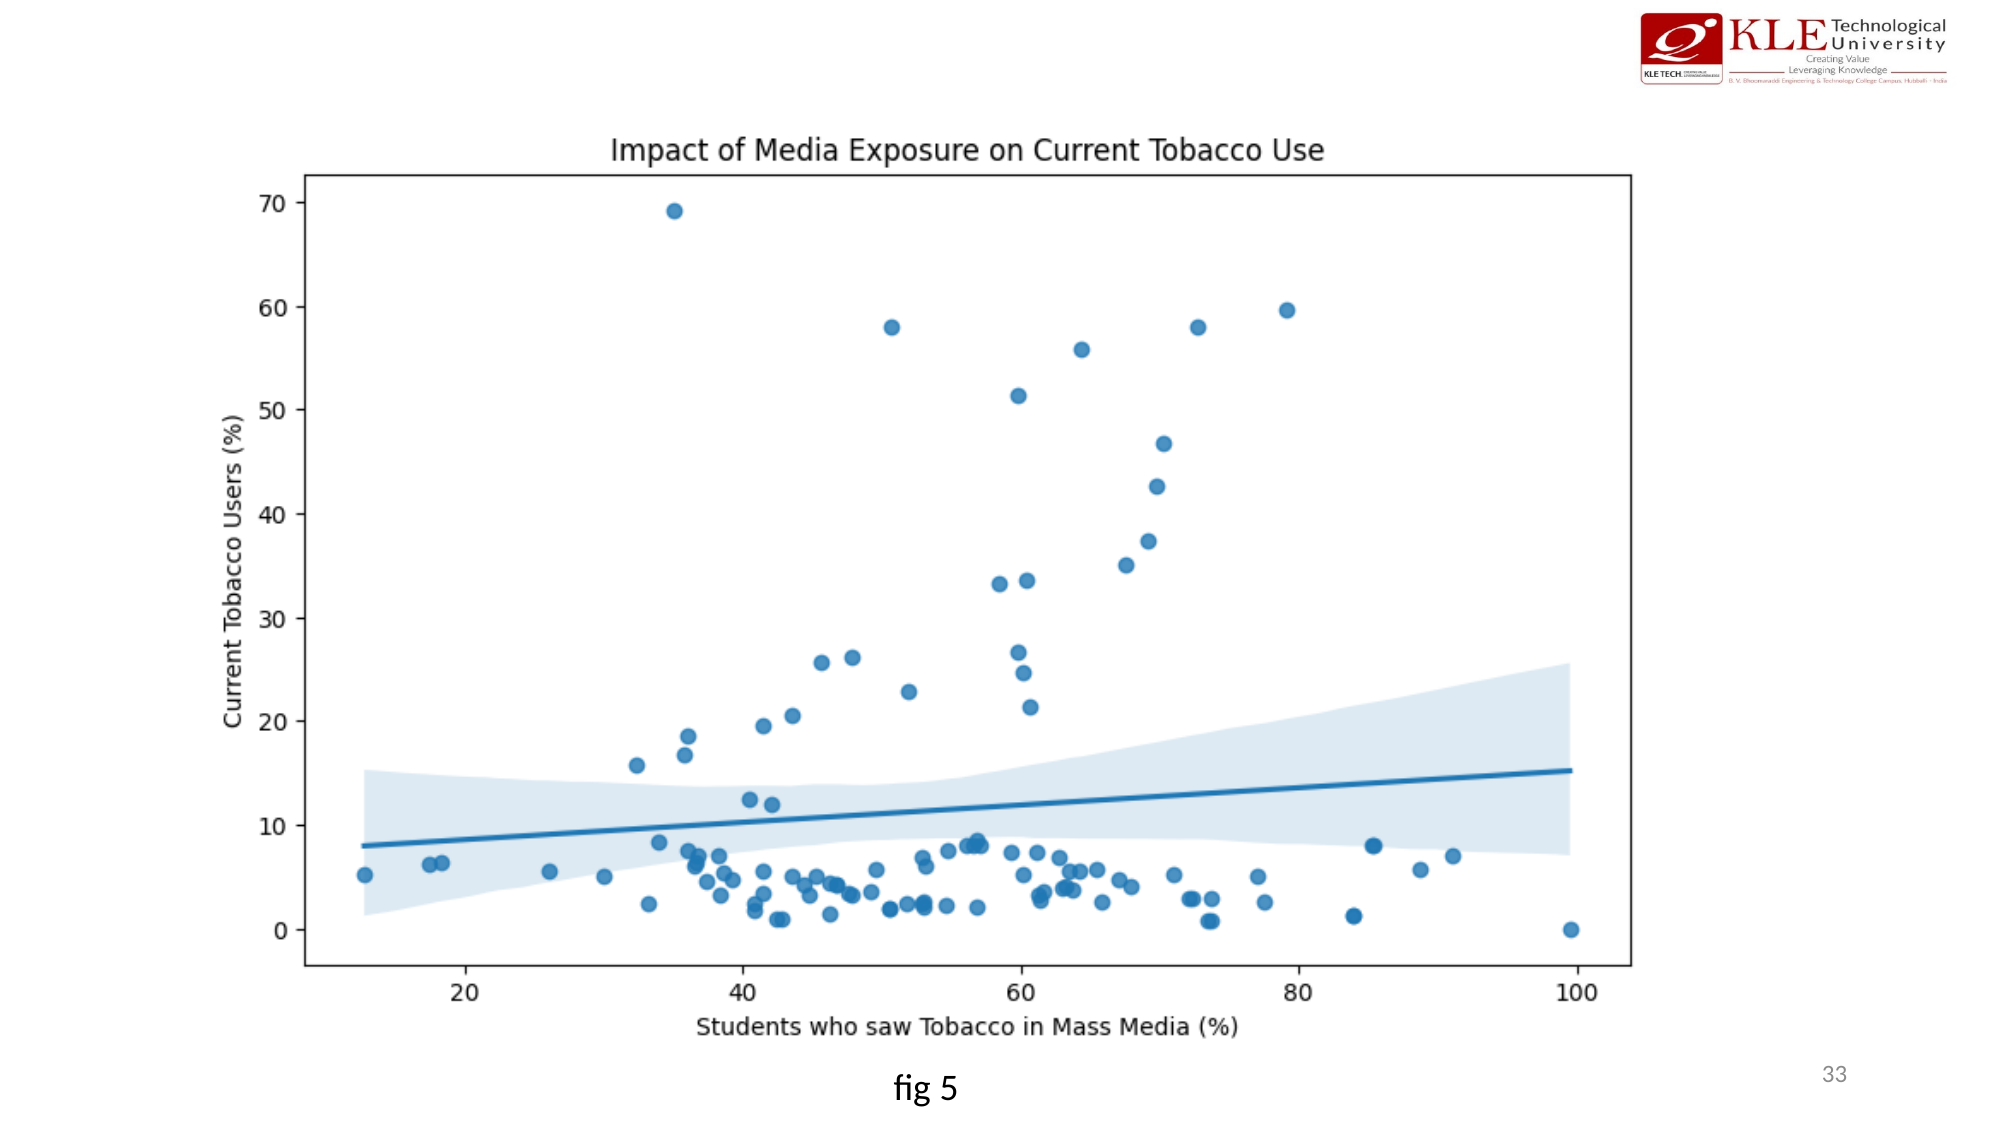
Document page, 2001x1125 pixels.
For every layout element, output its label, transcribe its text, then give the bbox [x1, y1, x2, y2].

slide_number 33 [1412, 1042, 1863, 1103]
picture [1585, 0, 2000, 101]
picture [206, 120, 1646, 1056]
text_box fig 5 [878, 1056, 974, 1116]
